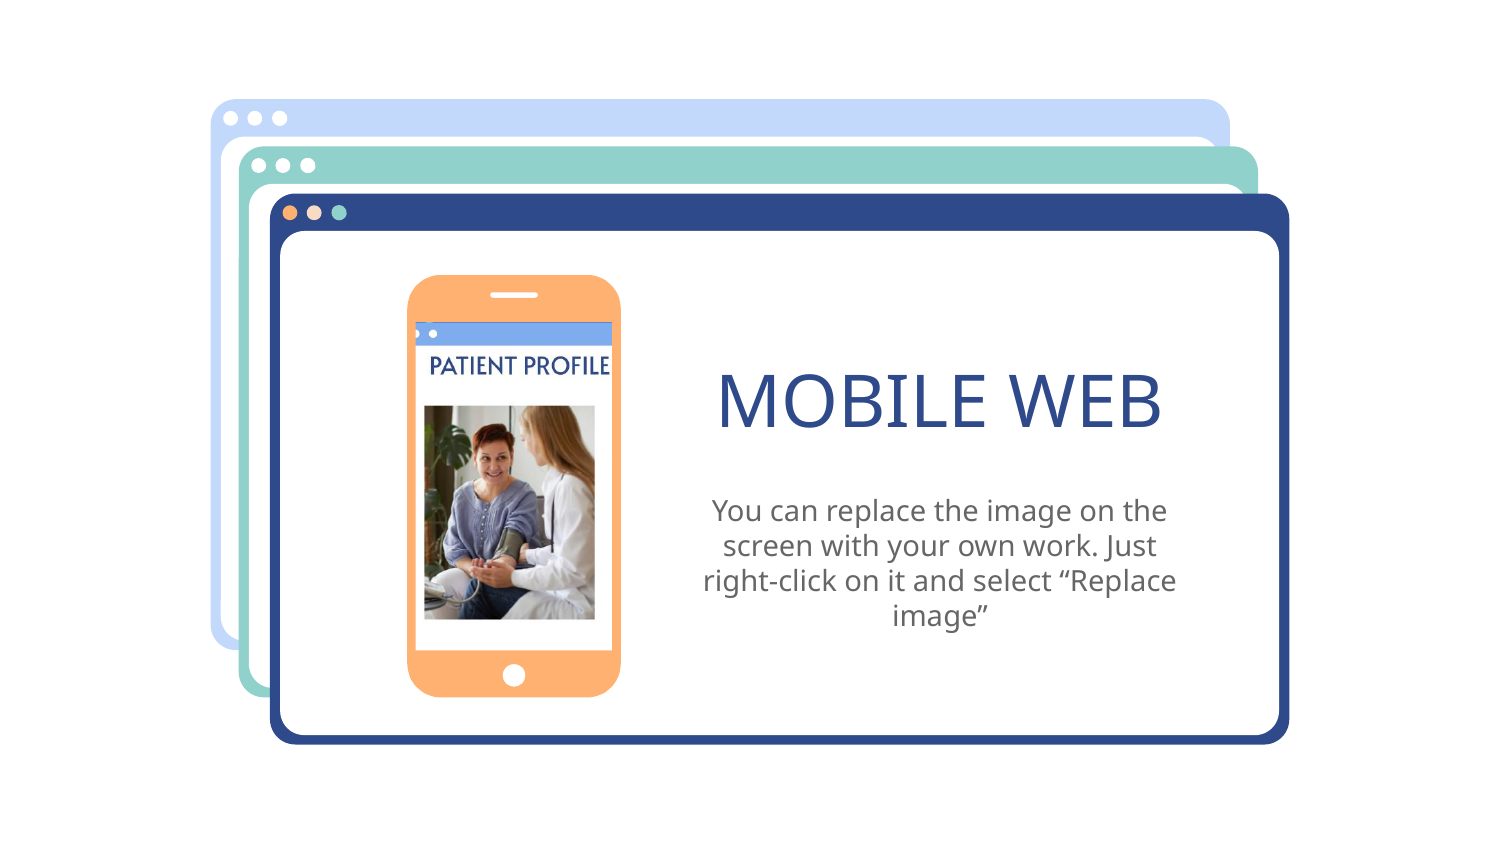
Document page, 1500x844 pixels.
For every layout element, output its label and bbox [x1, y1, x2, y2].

text_box [238, 146, 1259, 698]
text_box [210, 98, 1231, 651]
picture [414, 308, 614, 656]
text_box [269, 193, 1290, 745]
